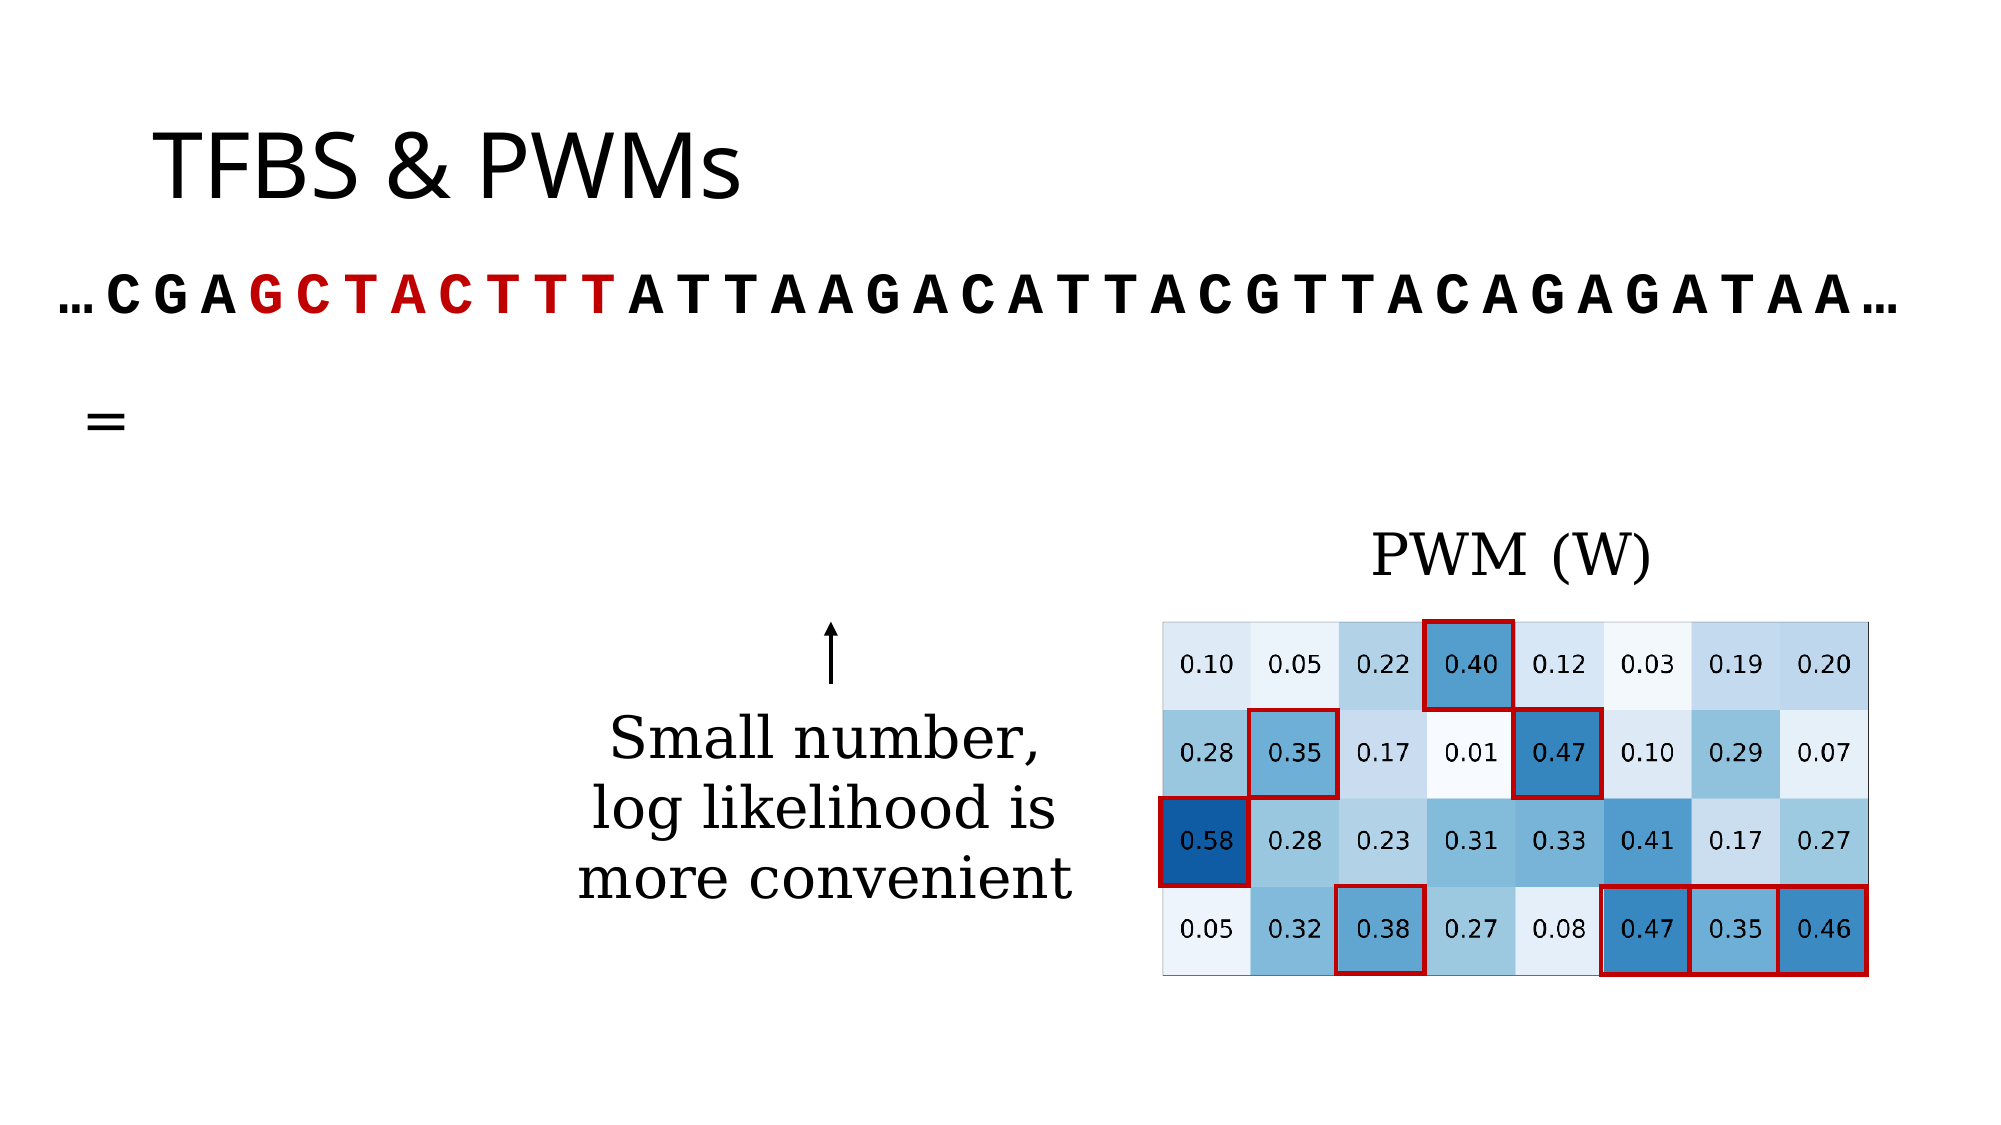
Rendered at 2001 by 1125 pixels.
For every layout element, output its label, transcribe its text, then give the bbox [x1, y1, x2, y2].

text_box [1128, 609, 1900, 987]
title TFBS & PWMs [137, 59, 1863, 278]
text_box Small number, log likelihood is more convenient [502, 693, 1128, 918]
text_box PWM (W) [1355, 509, 1672, 595]
text_box …CGAGCTACTTTATTAAGACATTACGTTACAGAGATAA… [20, 239, 1938, 341]
